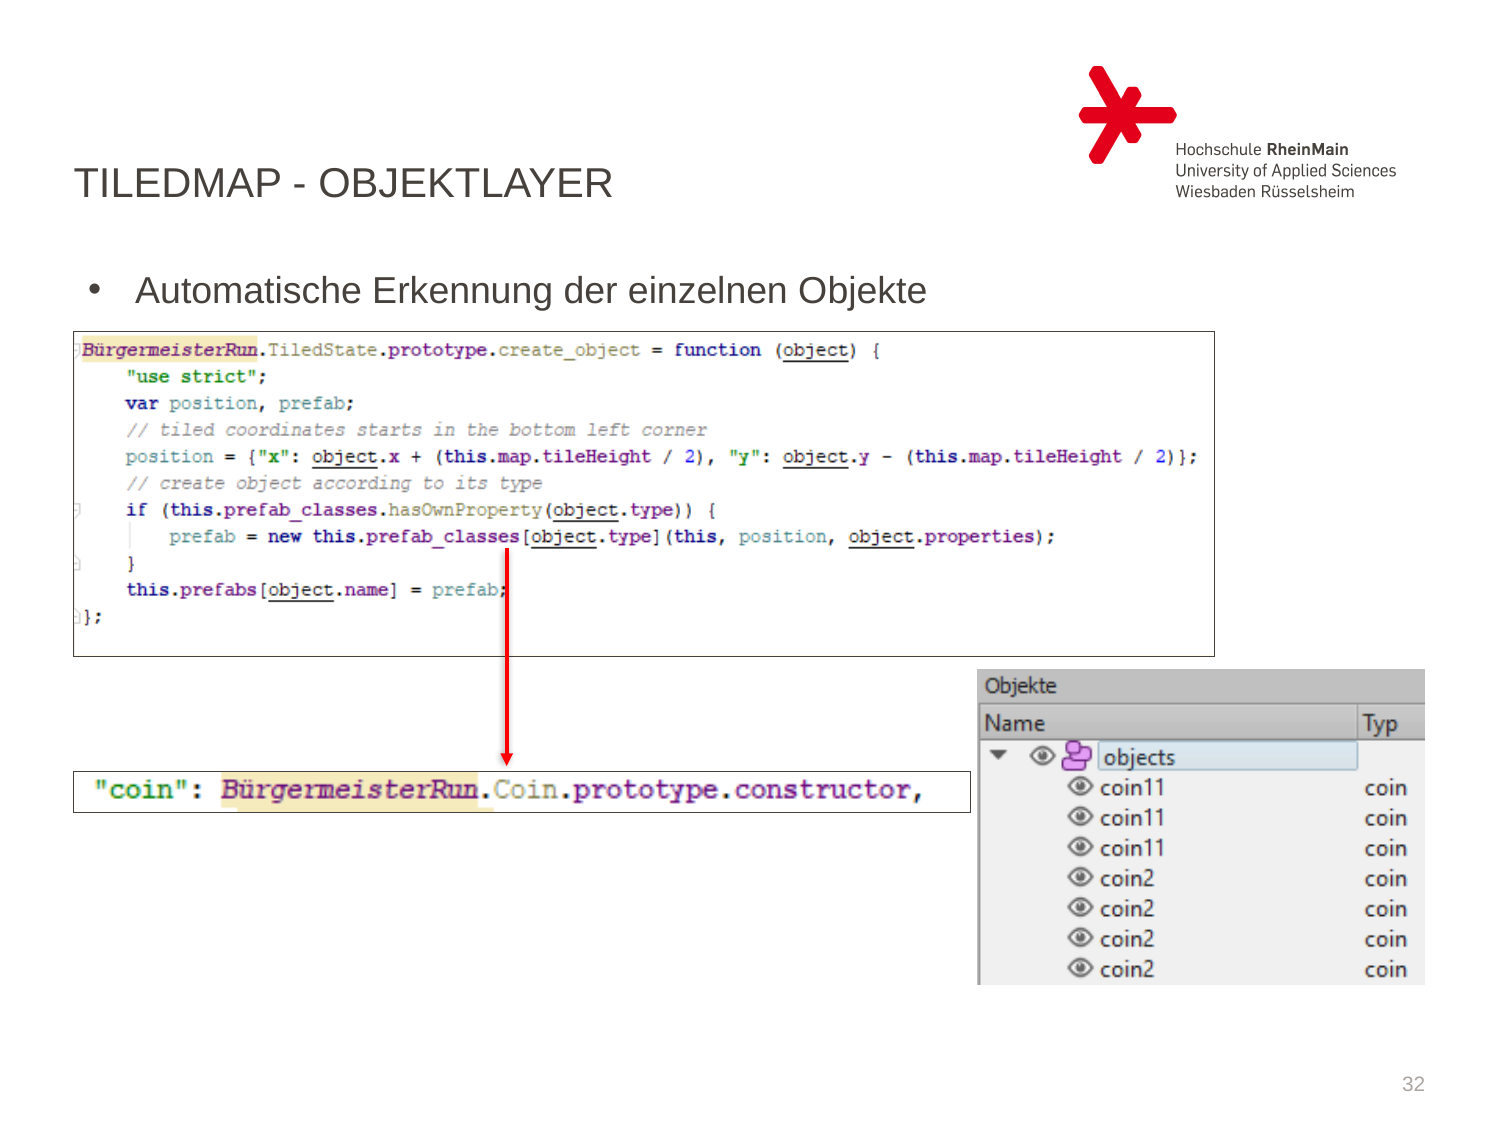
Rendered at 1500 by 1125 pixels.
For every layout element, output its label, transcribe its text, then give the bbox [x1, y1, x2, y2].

title Tiledmap - objektlayer [73, 62, 1007, 206]
picture [1030, 17, 1444, 246]
text_box Automatische Erkennung der einzelnen Objekte [73, 258, 959, 331]
slide_number 32 [1312, 1070, 1425, 1096]
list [976, 668, 1426, 986]
picture [73, 331, 1215, 658]
picture [73, 771, 971, 813]
